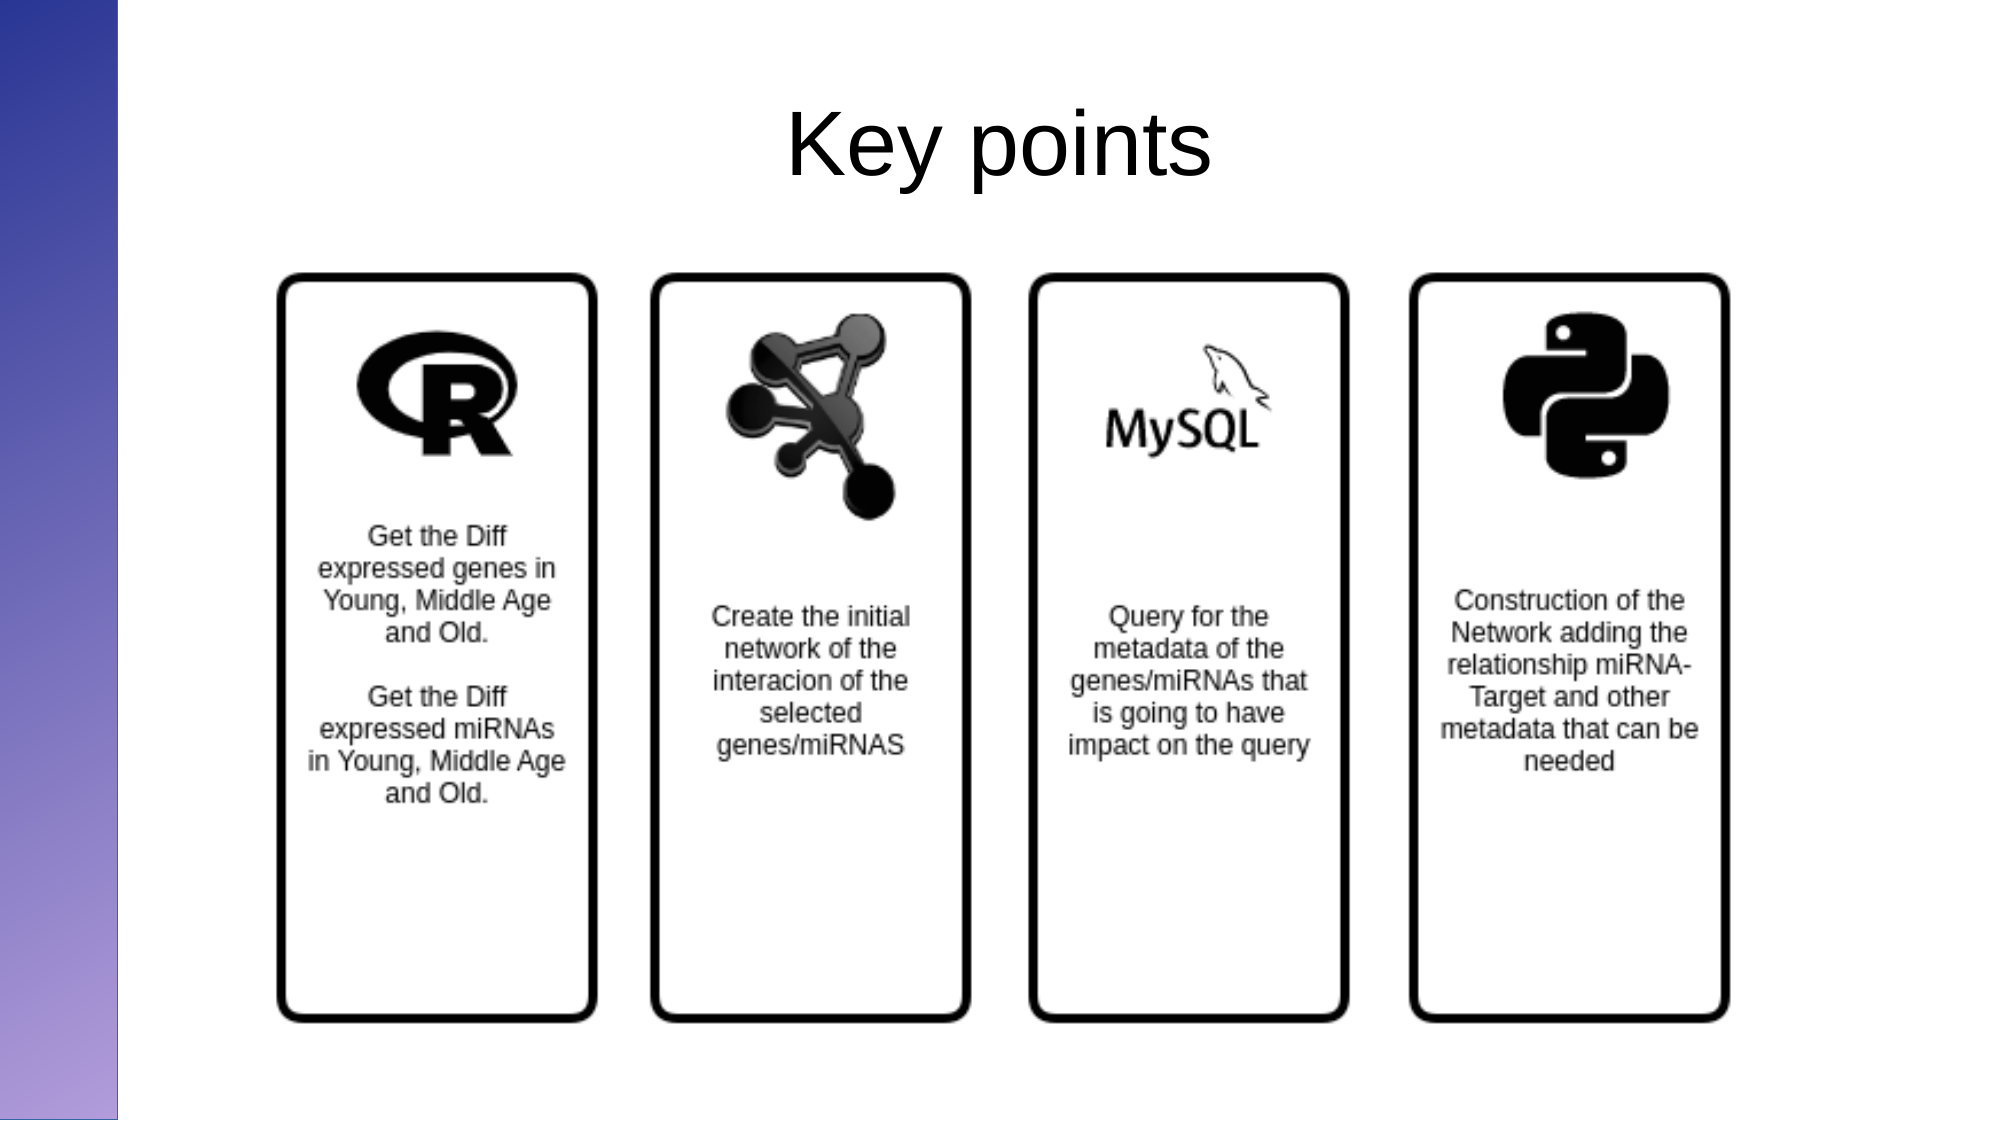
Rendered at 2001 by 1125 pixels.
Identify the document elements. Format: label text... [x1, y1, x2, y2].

text_box Key points [118, 44, 1900, 233]
text_box [0, 0, 118, 1120]
picture [235, 232, 1772, 1065]
